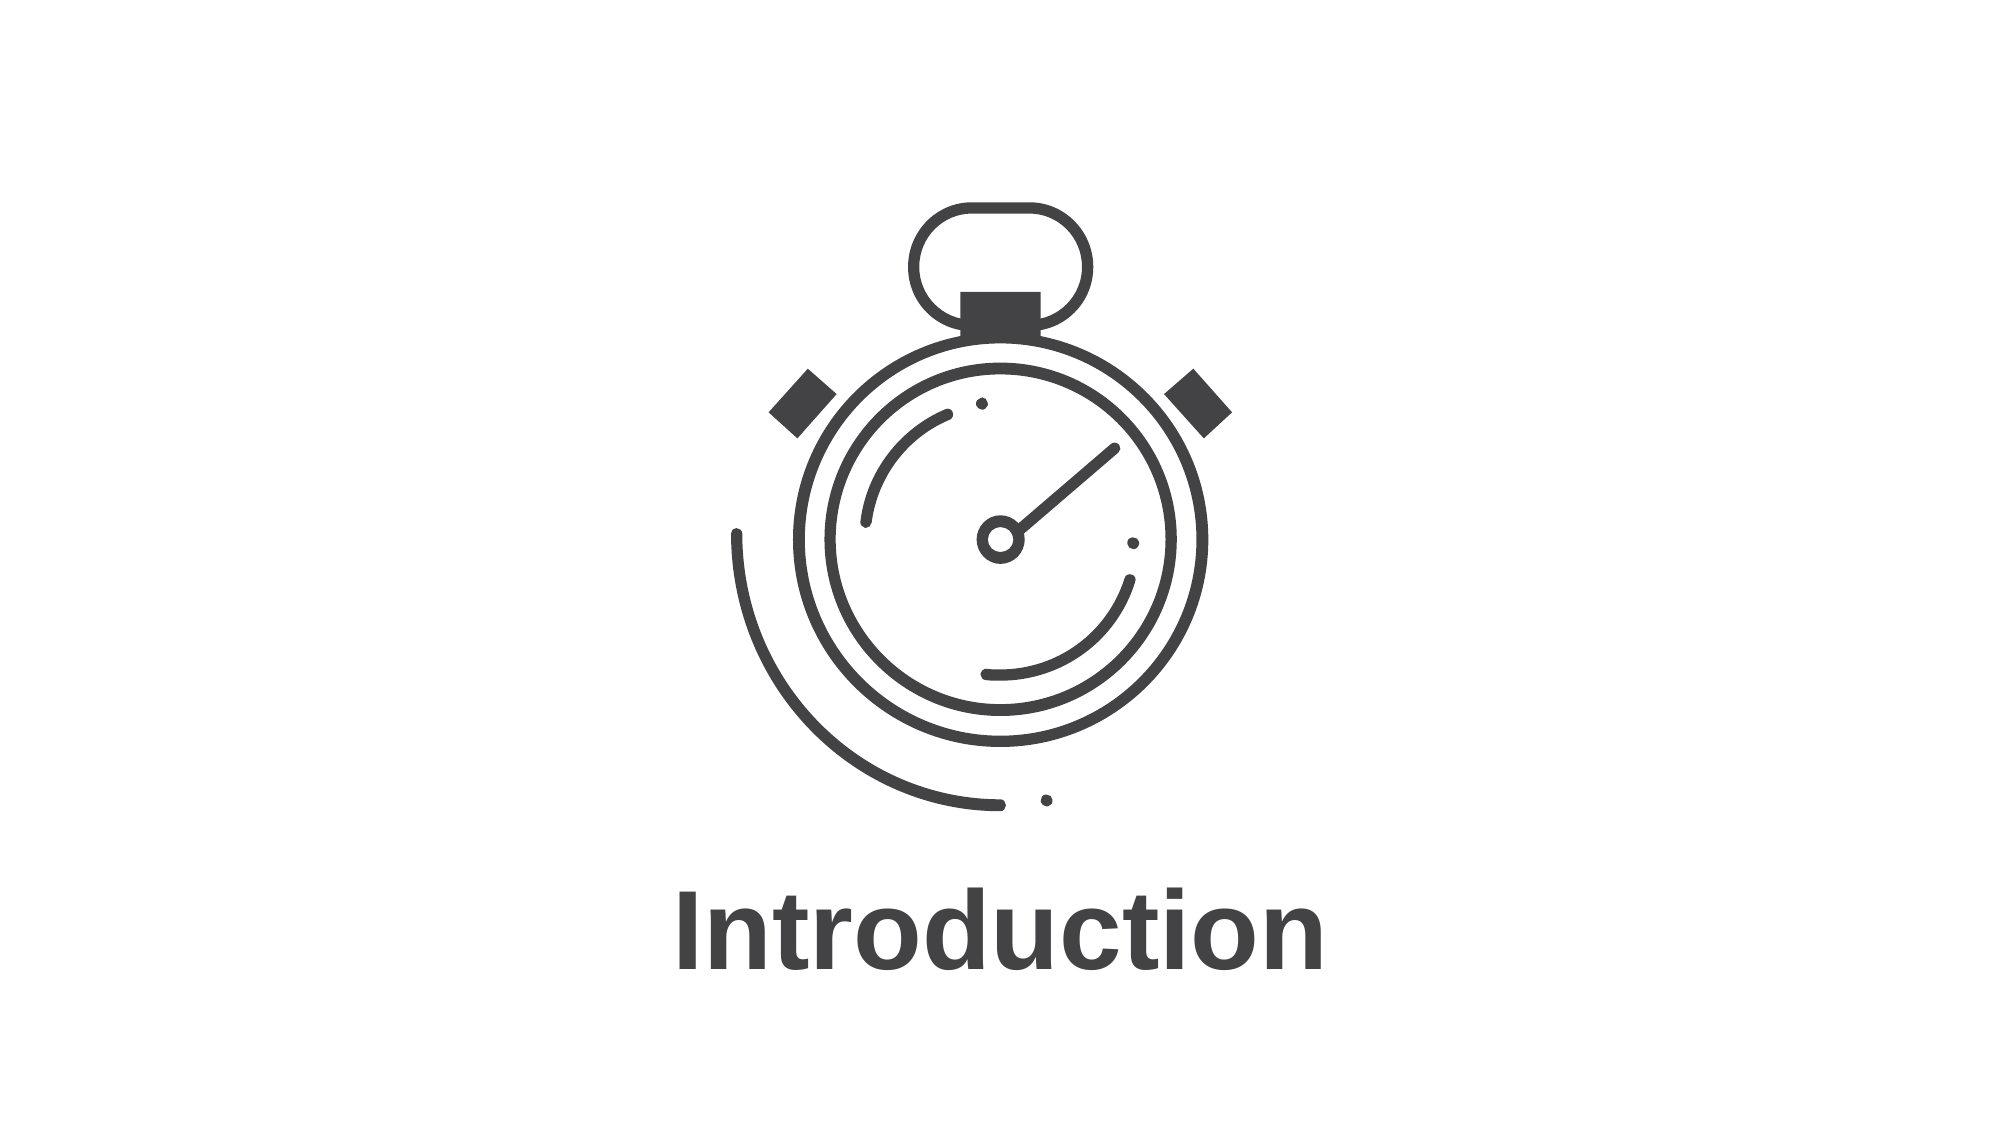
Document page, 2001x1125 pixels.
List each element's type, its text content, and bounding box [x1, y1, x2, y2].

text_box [731, 202, 1233, 812]
text_box Introduction [657, 849, 1344, 1125]
